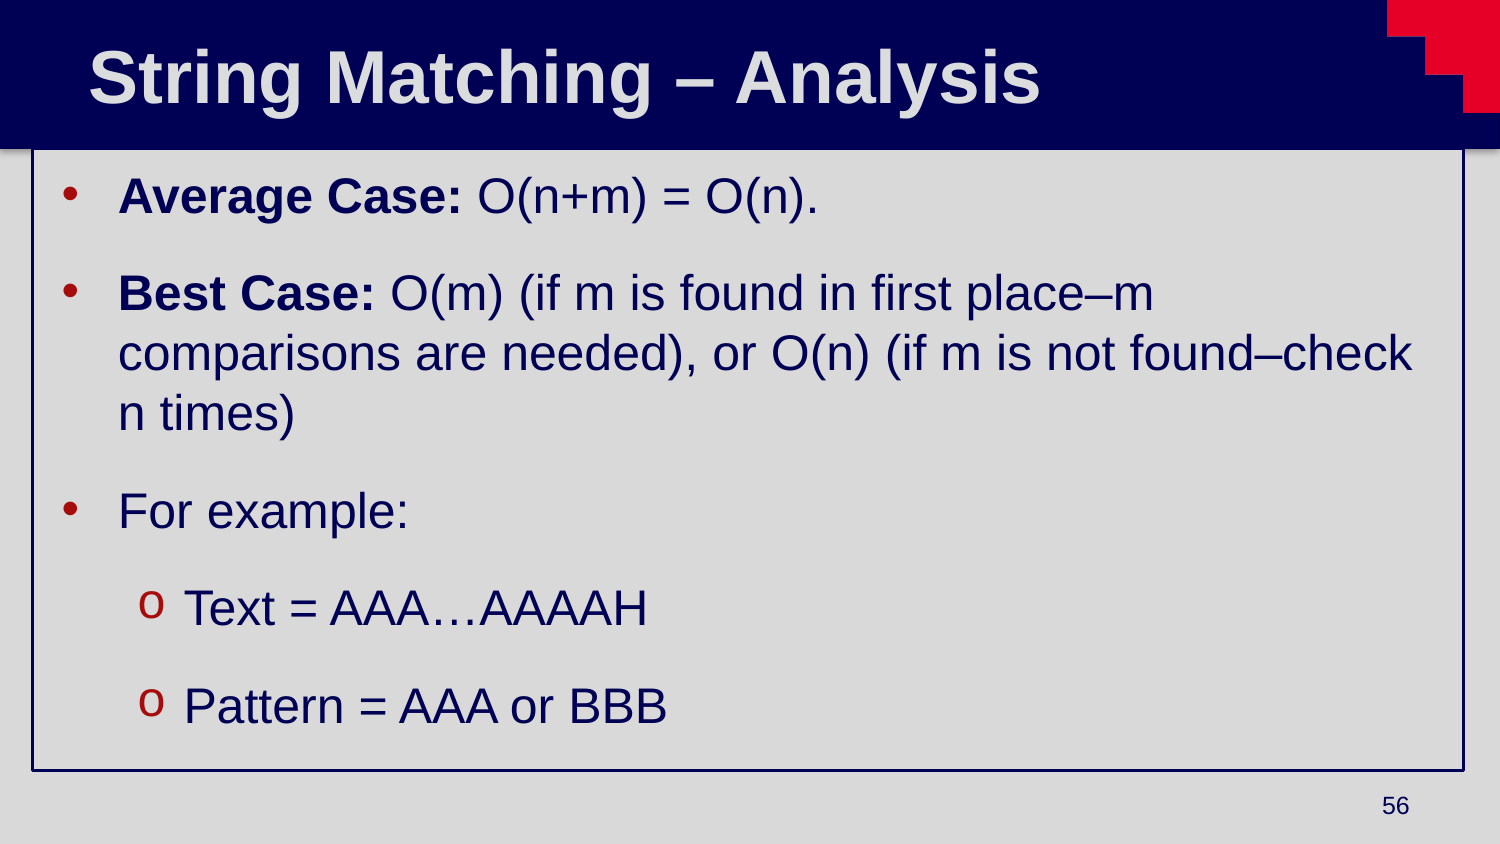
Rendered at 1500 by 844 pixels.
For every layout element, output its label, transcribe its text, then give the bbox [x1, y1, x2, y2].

list Average Case: O(n+m) = O(n). Best Case: O(m) (if m is found in first place–m comparisons are needed), or O(n) (if m is not found–check n times) For example: Text = AAA…AAAAH Pattern = AAA or BBB [31, 146, 1465, 772]
slide_number 56 [1074, 782, 1425, 827]
title String Matching – Analysis [0, 0, 1356, 150]
picture [1387, 0, 1500, 113]
